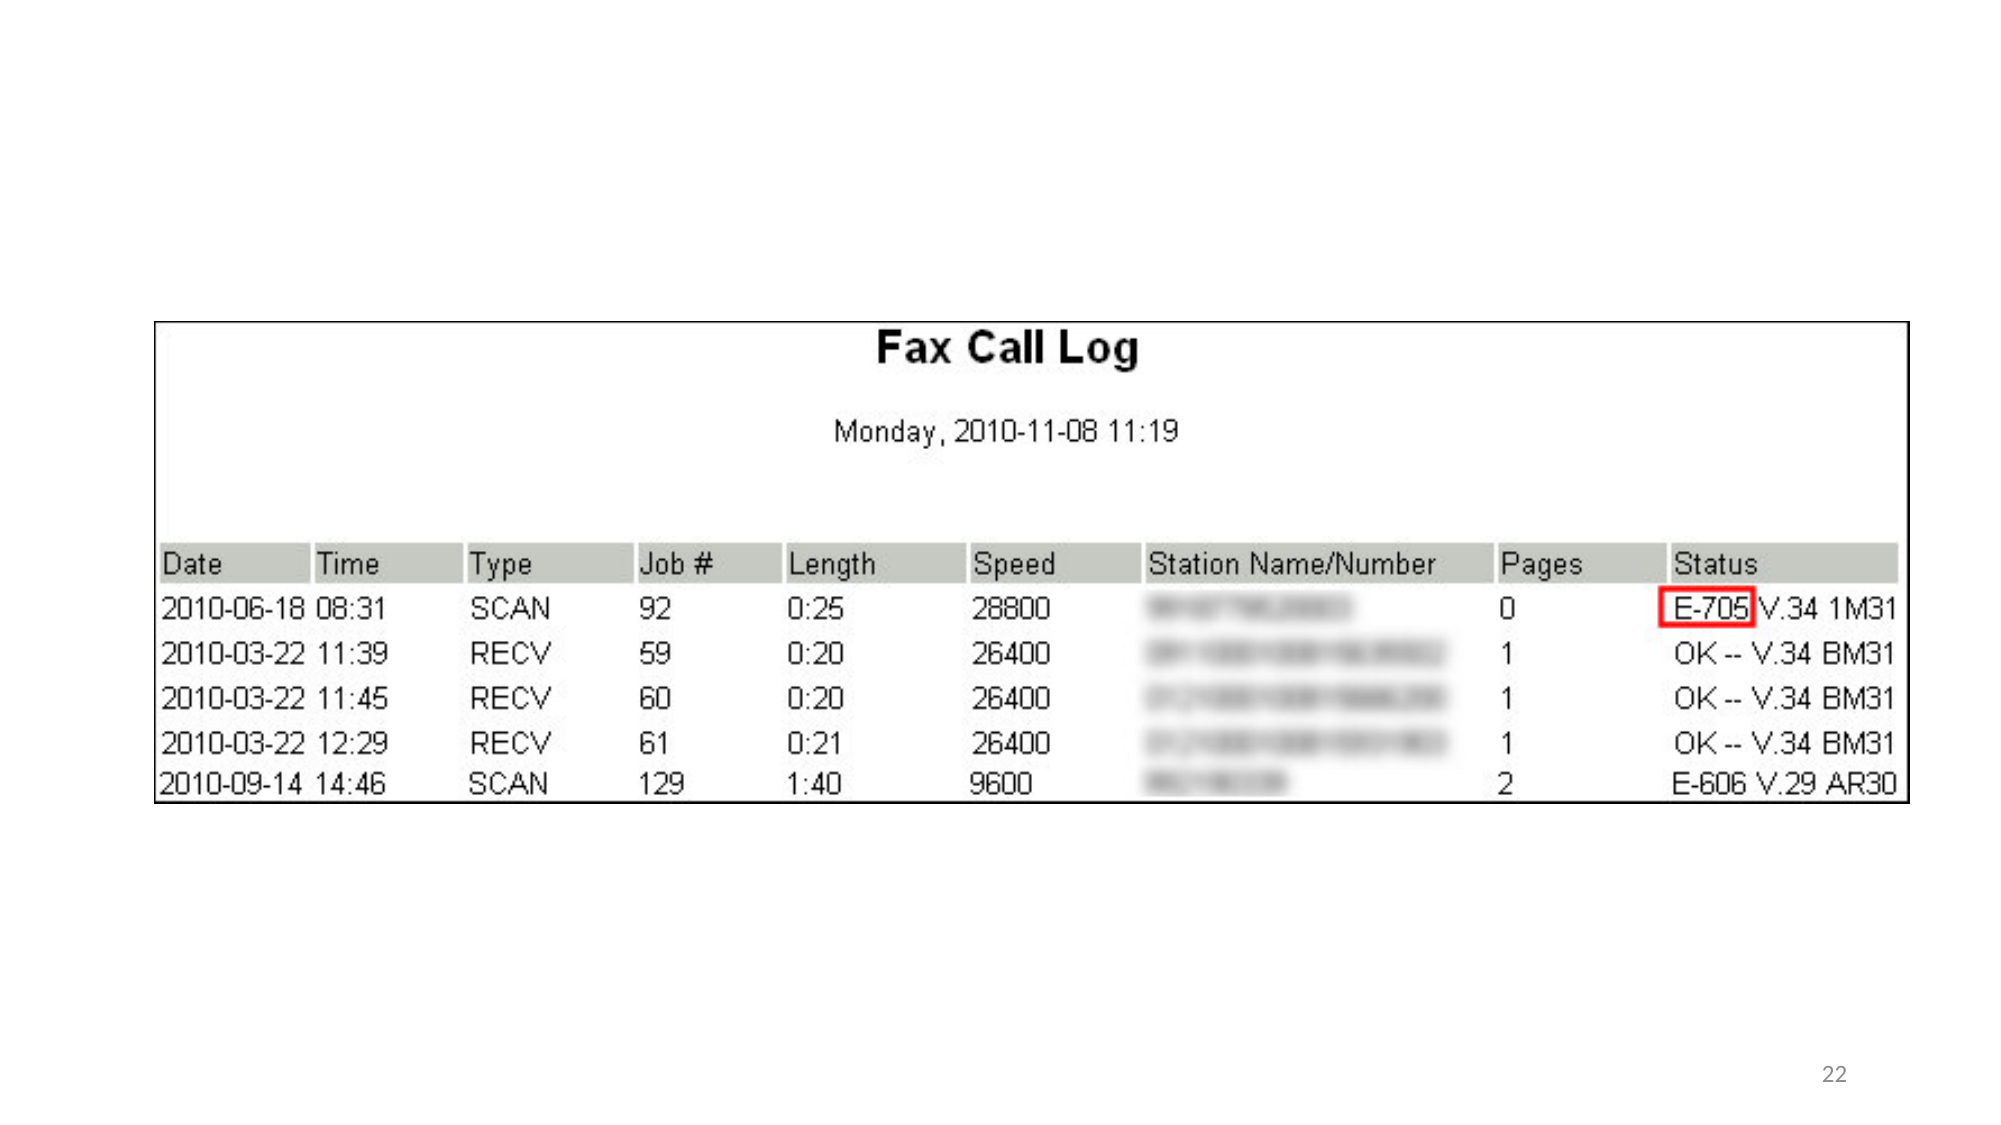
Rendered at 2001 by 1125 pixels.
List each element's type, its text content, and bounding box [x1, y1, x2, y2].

slide_number 22 [1412, 1042, 1863, 1103]
picture [154, 321, 1910, 804]
